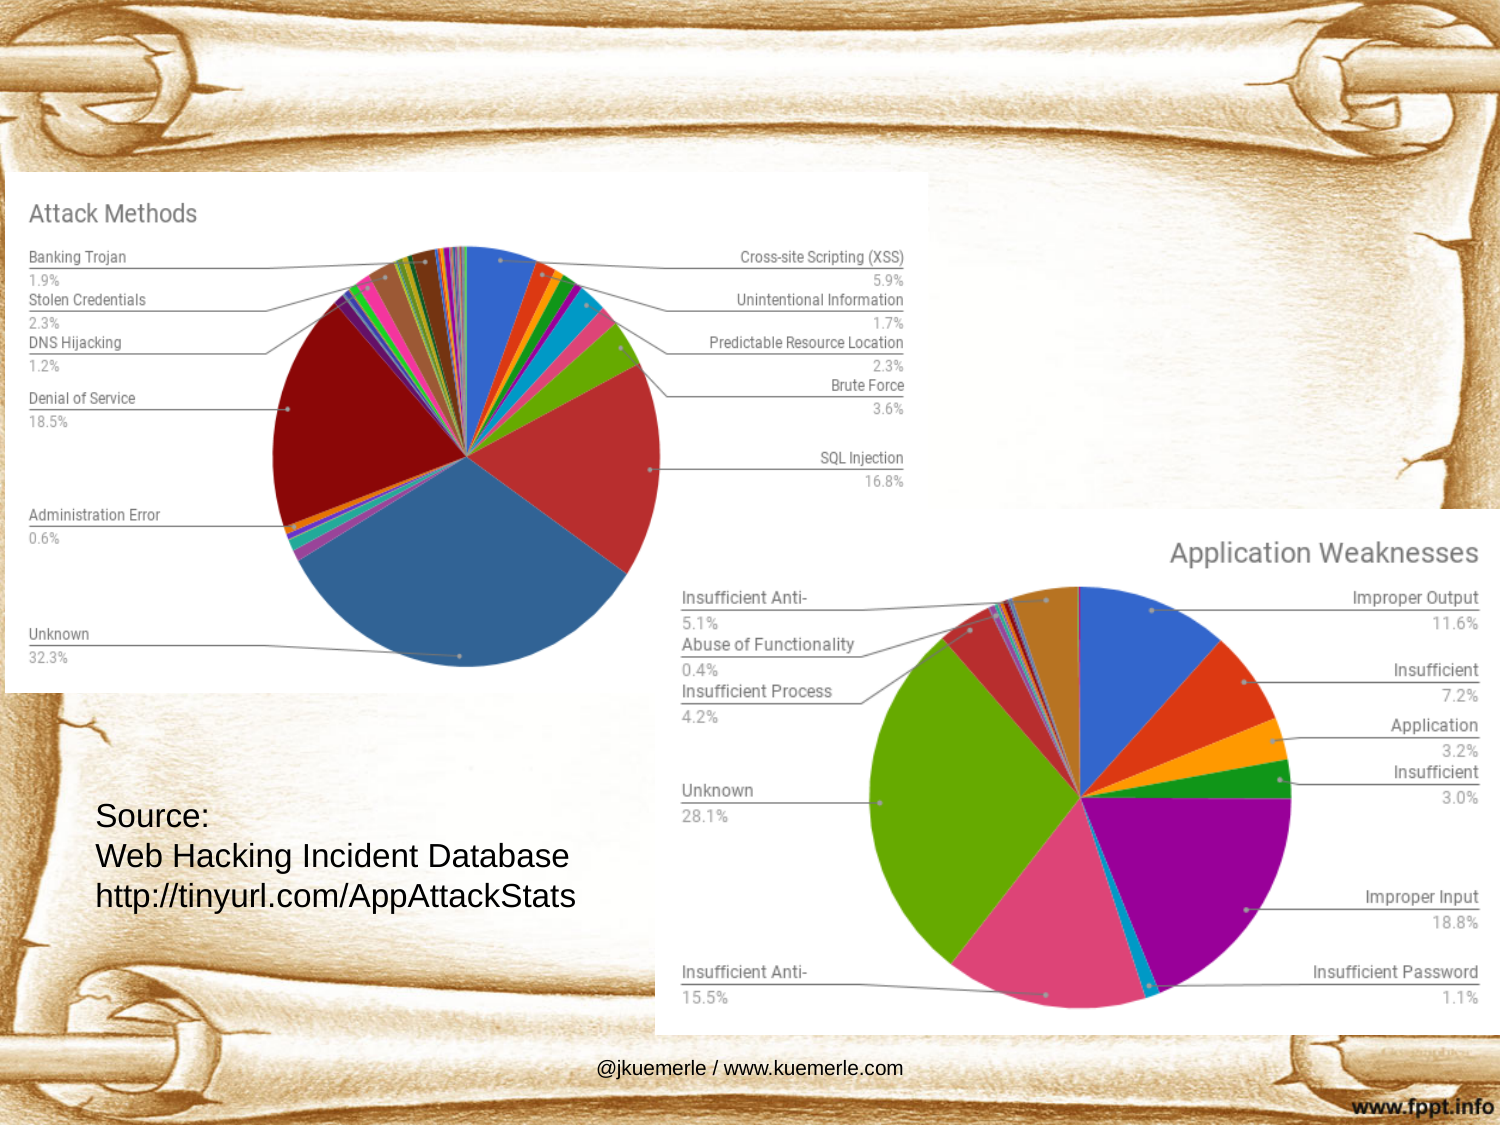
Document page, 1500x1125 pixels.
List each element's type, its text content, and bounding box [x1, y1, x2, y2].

footer @jkuemerle / www.kuemerle.com [512, 1046, 988, 1094]
picture [0, 0, 1500, 1125]
text_box Source: Web Hacking Incident Database http://tinyurl.com/AppAttackStats [80, 786, 650, 922]
